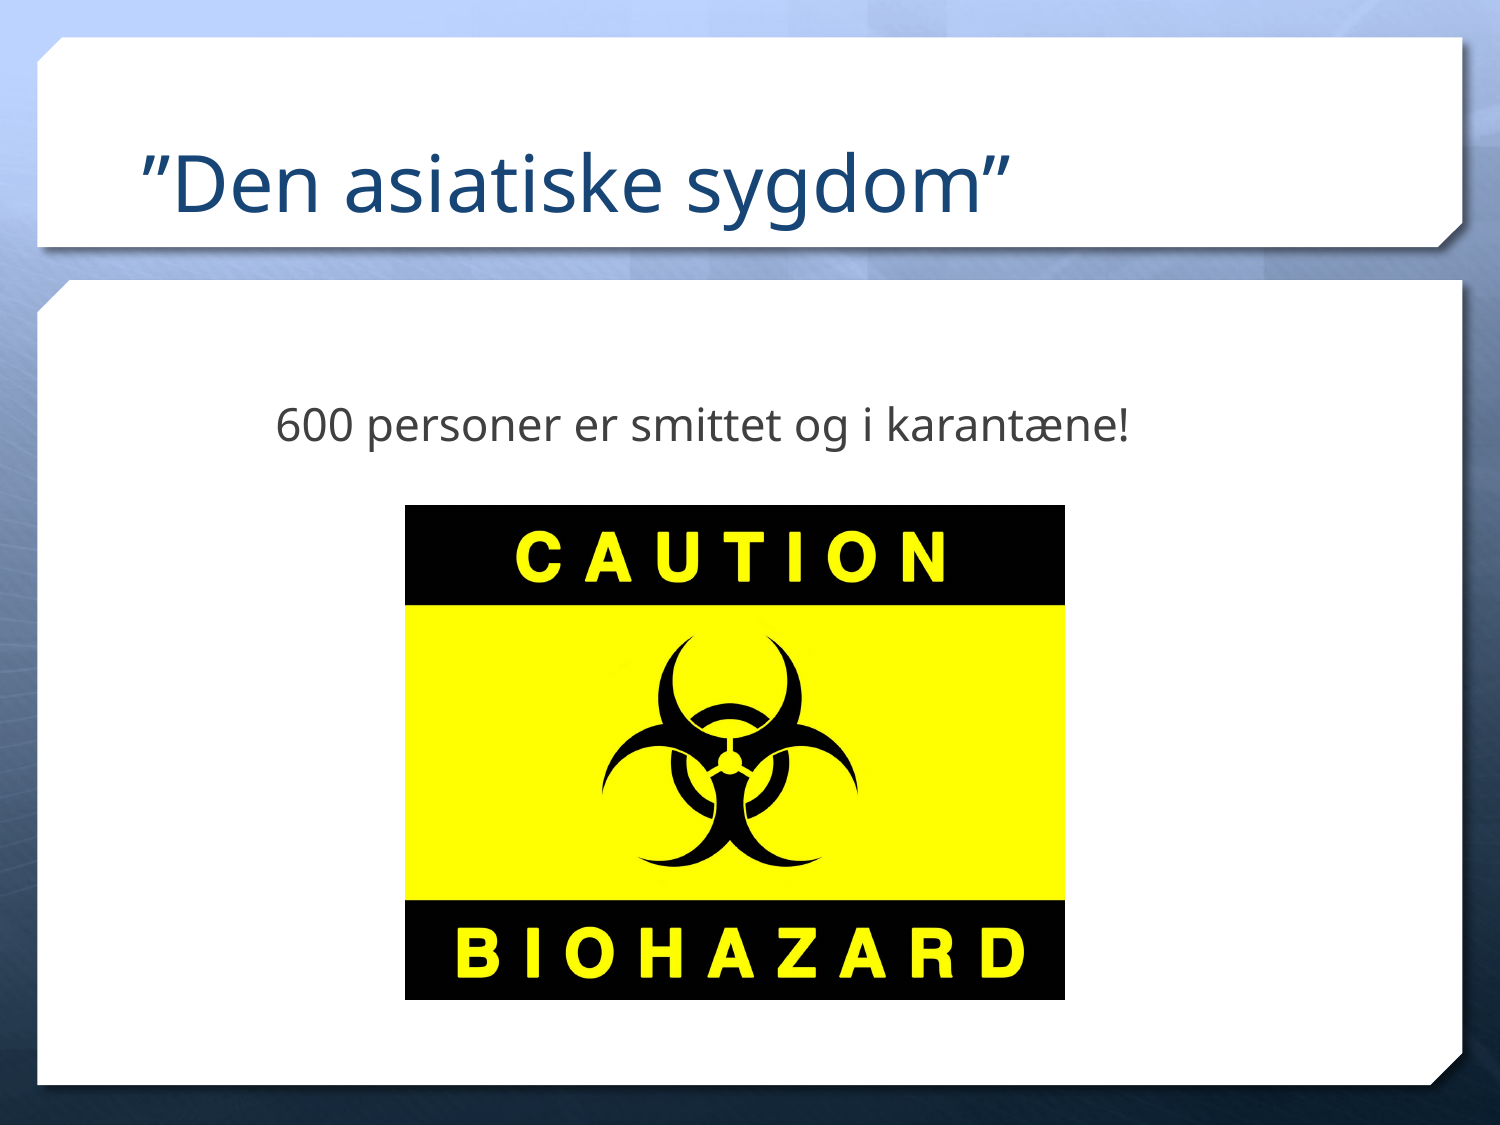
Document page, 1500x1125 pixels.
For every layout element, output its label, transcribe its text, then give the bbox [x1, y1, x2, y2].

title ”Den asiatiske sygdom” [127, 48, 1372, 236]
picture [405, 505, 1066, 1001]
list 600 personer er smittet og i karantæne! [260, 388, 1391, 979]
